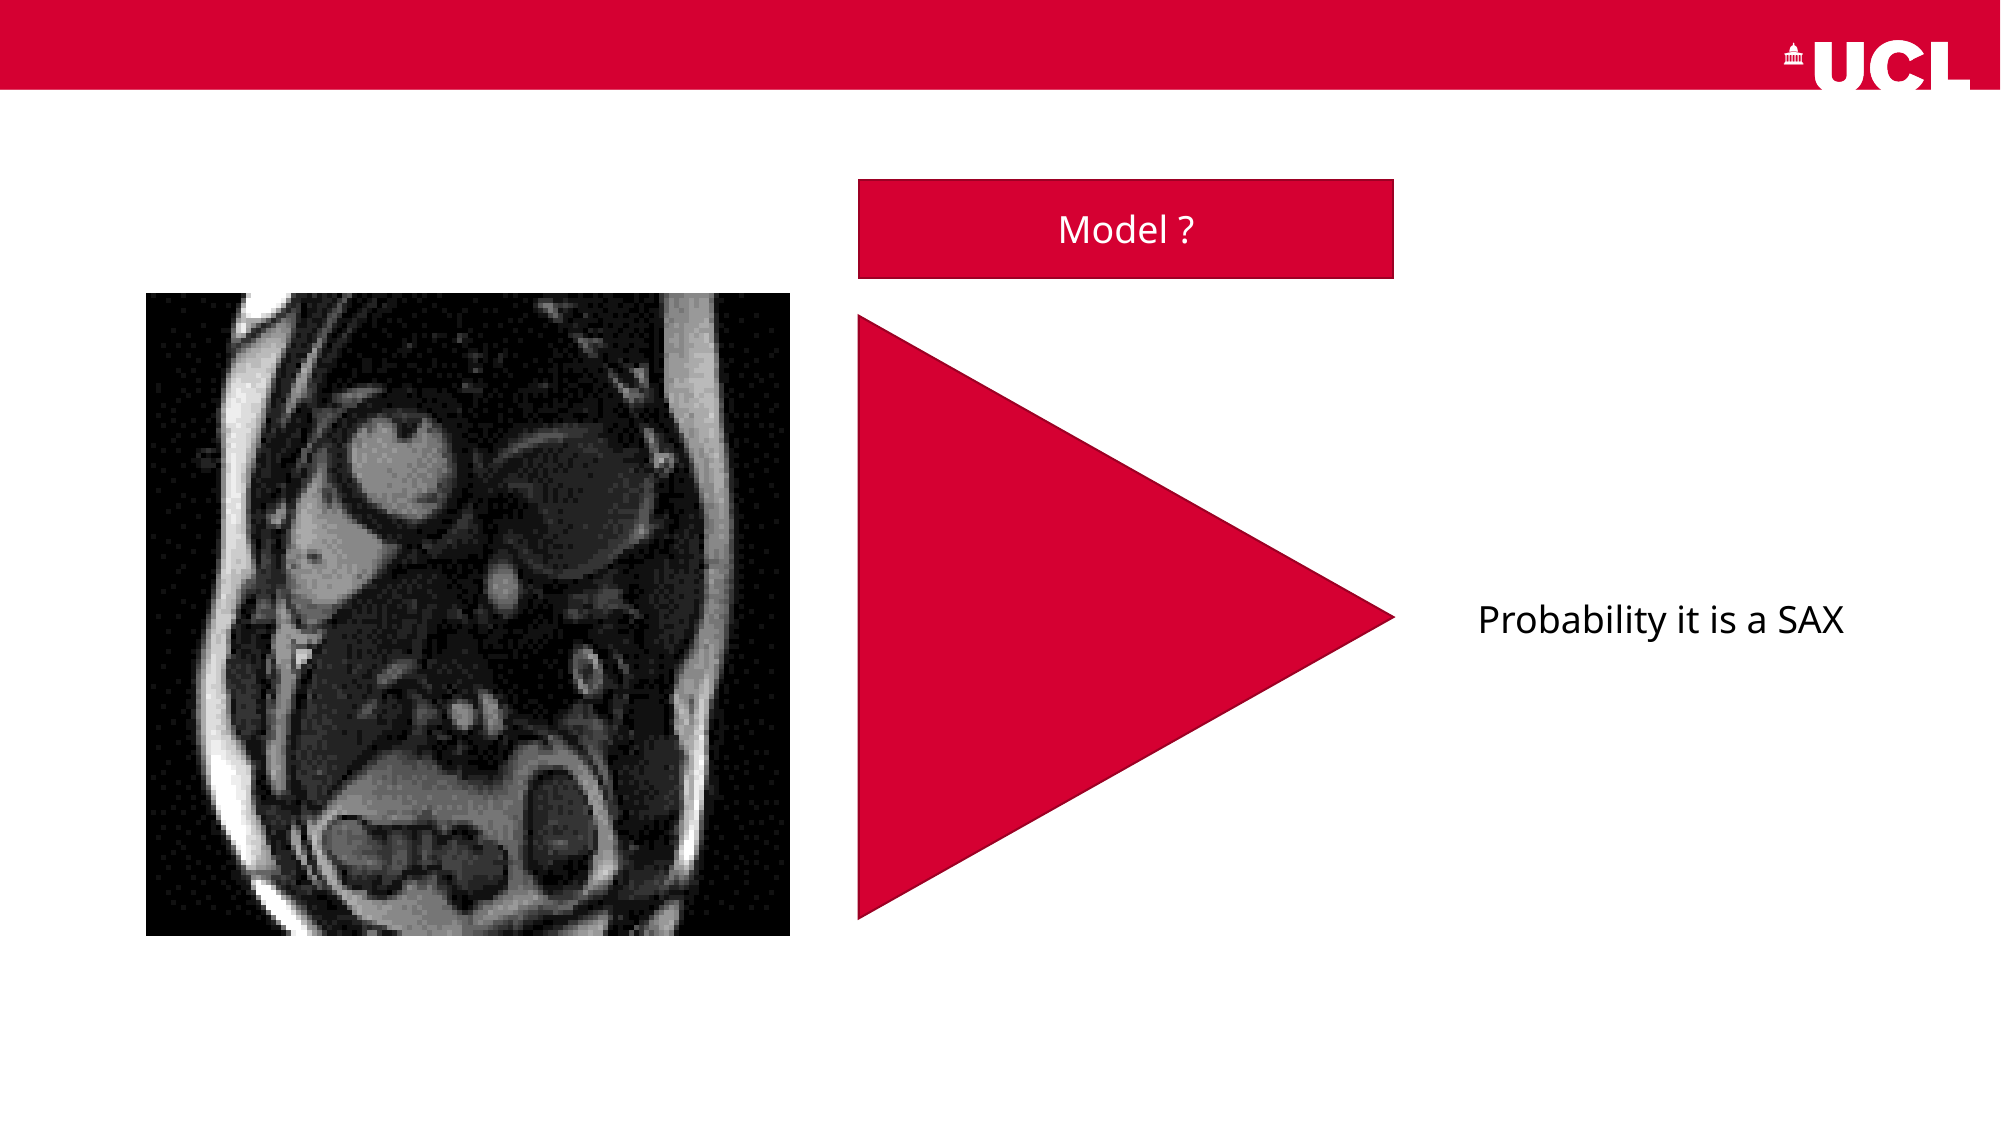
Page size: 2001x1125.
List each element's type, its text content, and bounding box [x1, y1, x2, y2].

picture [146, 292, 790, 936]
text_box [857, 313, 1396, 921]
picture [0, 0, 2001, 90]
text_box Model ? [858, 179, 1394, 279]
text_box Probability it is a SAX [1463, 588, 1876, 649]
